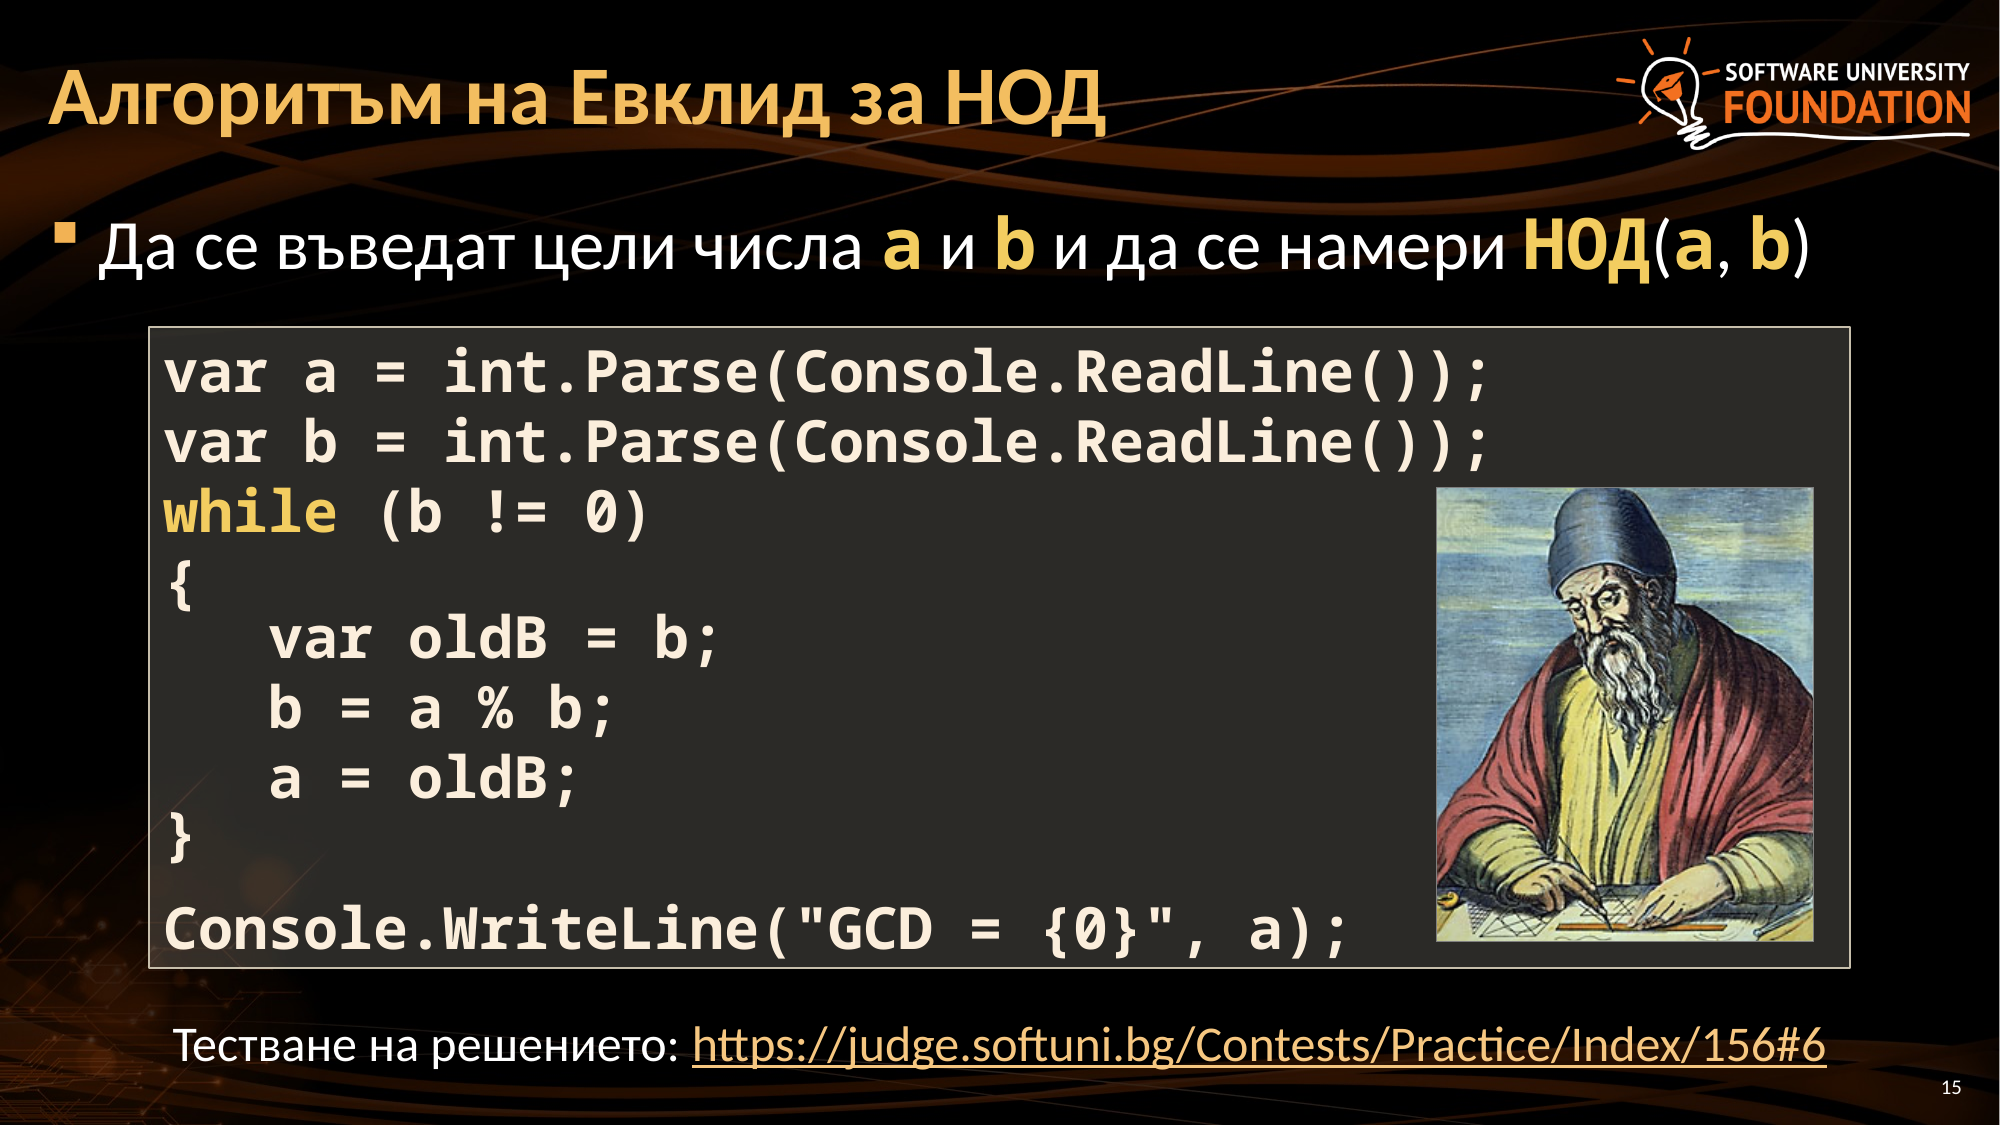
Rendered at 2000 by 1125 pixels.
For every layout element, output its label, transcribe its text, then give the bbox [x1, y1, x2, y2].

text_box Тестване на решението: https://judge.softuni.bg/Contests/Practice/Index/156#6 [124, 1004, 1875, 1080]
title Алгоритъм на Евклид за НОД [30, 6, 1602, 189]
list Да се въведат цели числа a и b и да се намери НОД(a, b) [31, 188, 1968, 1103]
picture [0, 0, 2000, 1125]
text_box var a = int.Parse(Console.ReadLine()); var b = int.Parse(Console.ReadLine()); while (b != 0) { var oldB = b; b = a % b; a = oldB; } Console.WriteLine("GCD = {0}", a); [149, 326, 1850, 969]
